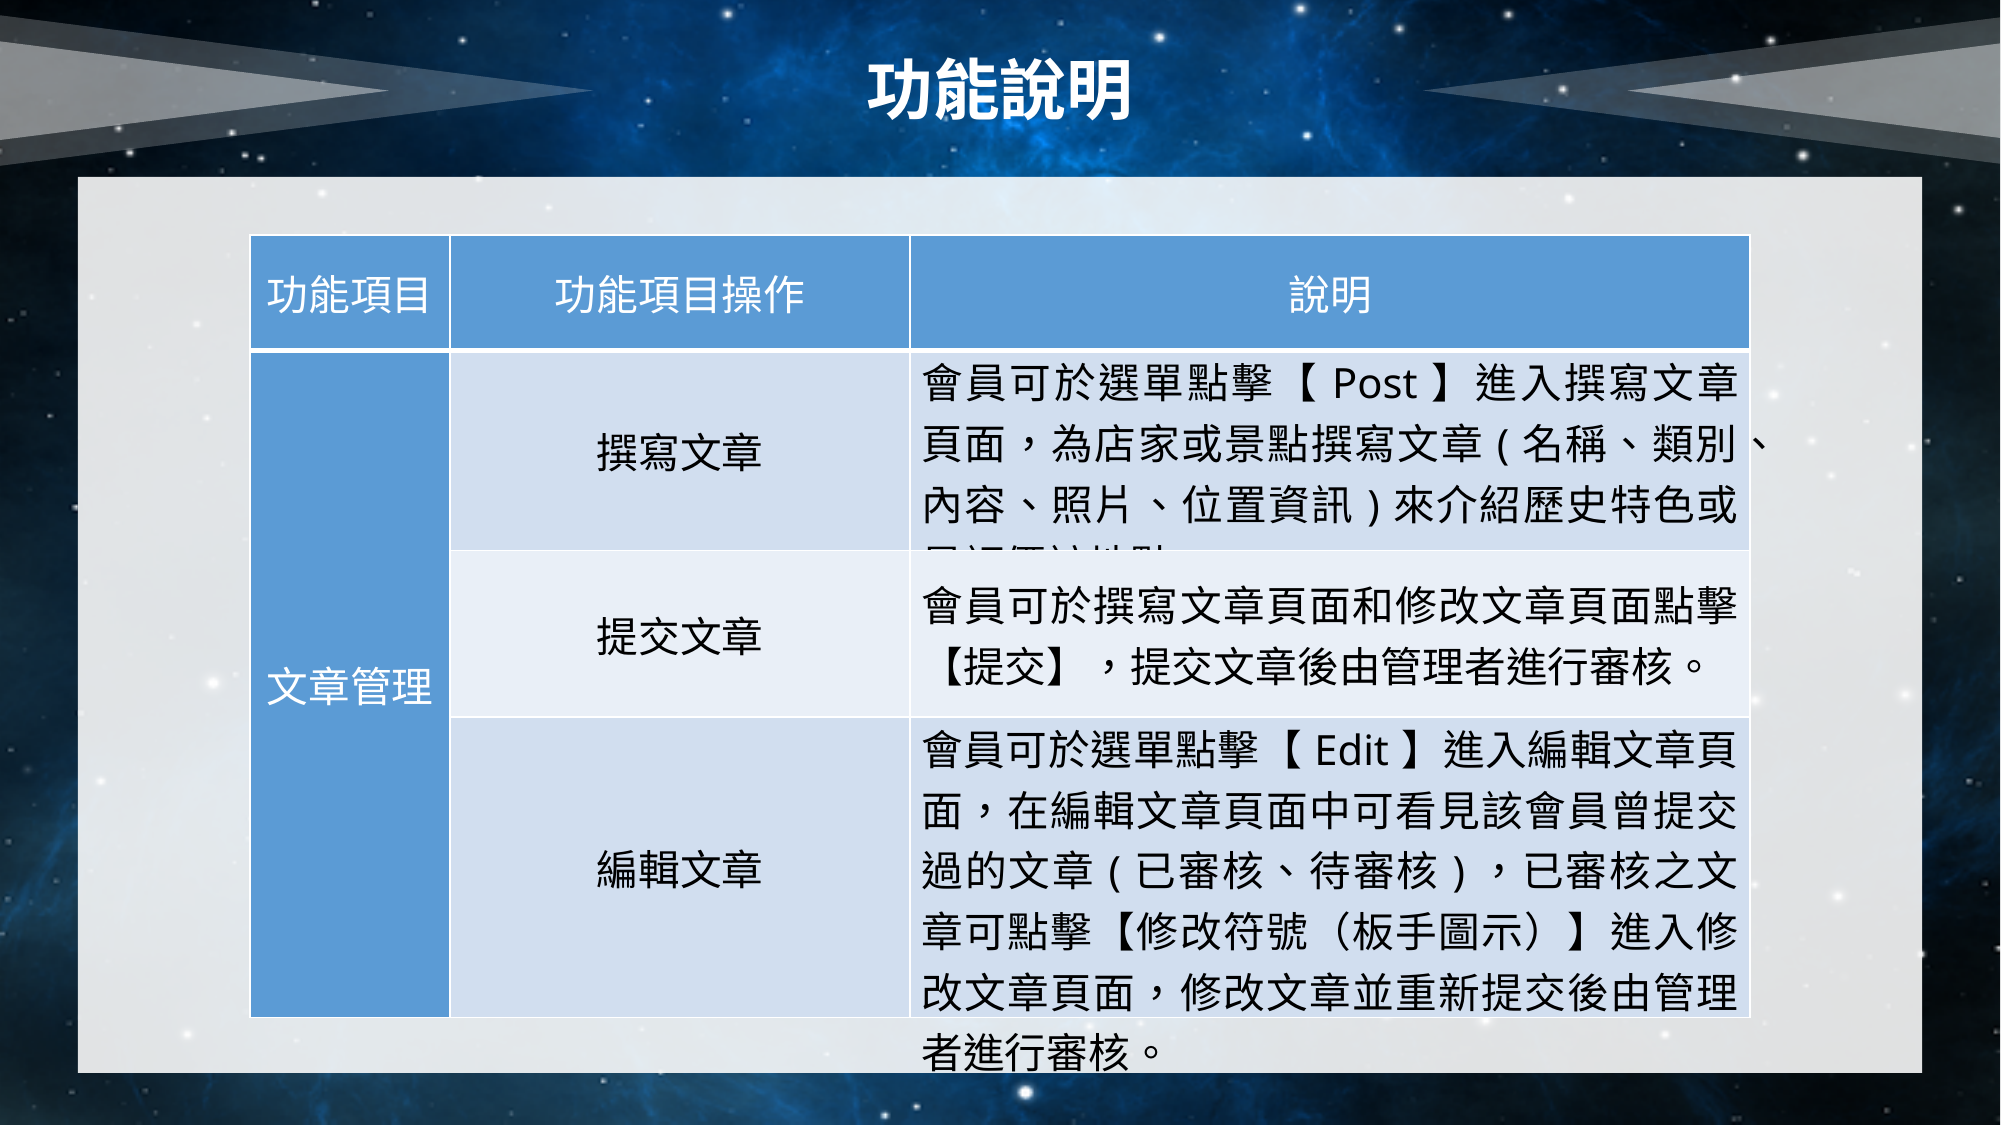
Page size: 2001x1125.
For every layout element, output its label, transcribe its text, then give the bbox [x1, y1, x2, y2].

picture [0, 0, 2001, 1125]
table_cell 會員可於選單點擊【Edit】進入編輯文章頁面，在編輯文章頁面中可看見該會員曾提交過的文章(已審核、待審核)，已審核之文章可點擊【修改符號（板手圖示）】進入修改文章頁面，修改文章並重新提交後由管理者進行審核。 [911, 718, 1749, 1017]
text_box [0, 14, 594, 167]
table_cell 會員可於撰寫文章頁面和修改文章頁面點擊【提交】，提交文章後由管理者進行審核。 [911, 551, 1749, 716]
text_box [1422, 14, 2000, 167]
table_cell 撰寫文章 [451, 353, 909, 550]
text_box 功能說明 [851, 40, 1149, 136]
table_cell 文章管理 [251, 353, 449, 1017]
table_cell 提交文章 [451, 551, 909, 716]
table_header 功能項目 [251, 236, 449, 348]
text_box [77, 176, 1923, 1073]
table_cell 編輯文章 [451, 718, 909, 1017]
table_header 說明 [911, 236, 1749, 348]
table_header 功能項目操作 [451, 236, 909, 348]
table_cell 會員可於選單點擊【Post】進入撰寫文章頁面，為店家或景點撰寫文章(名稱、類別、內容、照片、位置資訊)來介紹歷史特色或是評價該地點。 [911, 353, 1749, 550]
